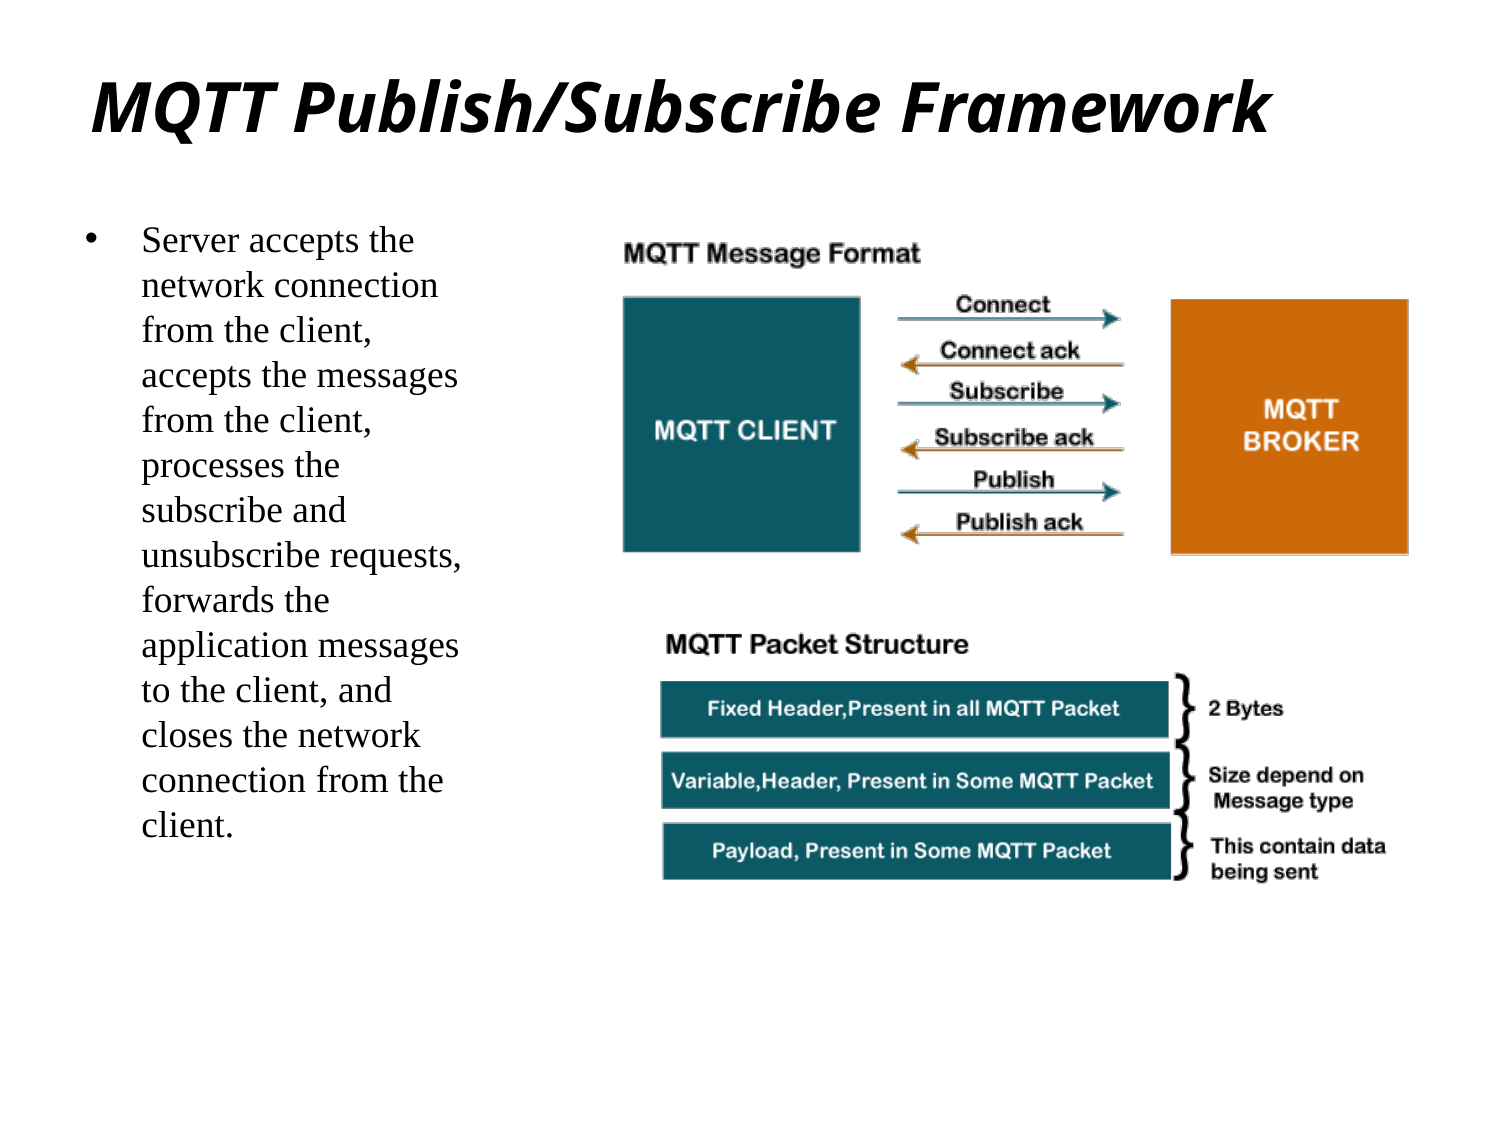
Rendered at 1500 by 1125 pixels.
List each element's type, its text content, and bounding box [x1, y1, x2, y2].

title MQTT Publish/Subscribe Framework [75, 45, 1425, 175]
picture [612, 228, 1425, 567]
picture [648, 623, 1390, 892]
text_box Server accepts the network connection from the client, accepts the messages from the client, processes the subscribe and unsubscribe requests, forwards the application messages to the client, and closes the network connection from the client. [70, 207, 498, 853]
